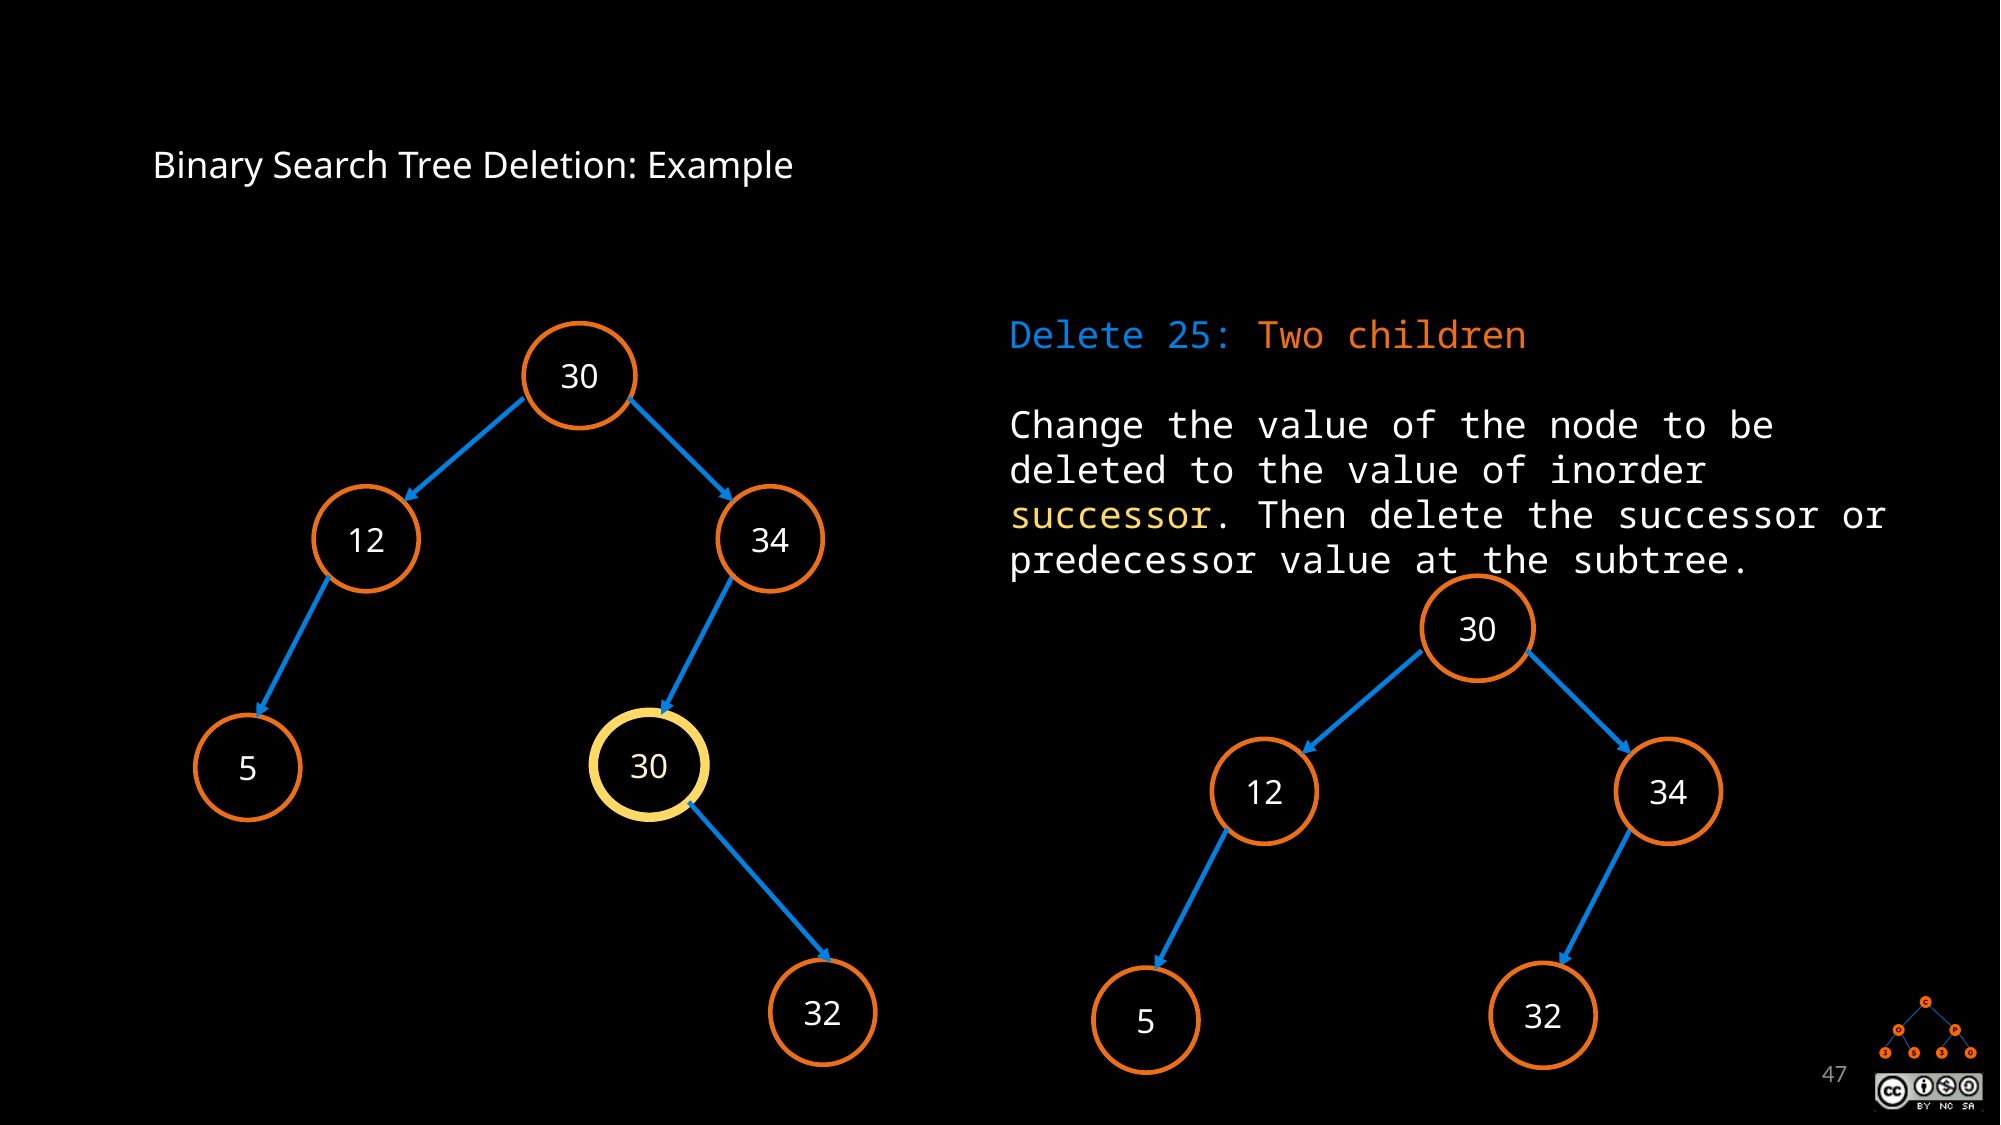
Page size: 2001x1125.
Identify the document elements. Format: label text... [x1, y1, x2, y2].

slide_number 47 [1412, 1042, 1859, 1103]
title Binary Search Tree Deletion: Example [137, 59, 1863, 278]
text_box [1093, 575, 1721, 1073]
text_box Delete 25: Two children Change the value of the node to be deleted to the value of inorder successor. Then delete the successor or predecessor value at the subtree. [994, 303, 1947, 679]
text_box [1859, 988, 1998, 1112]
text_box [195, 323, 876, 1065]
